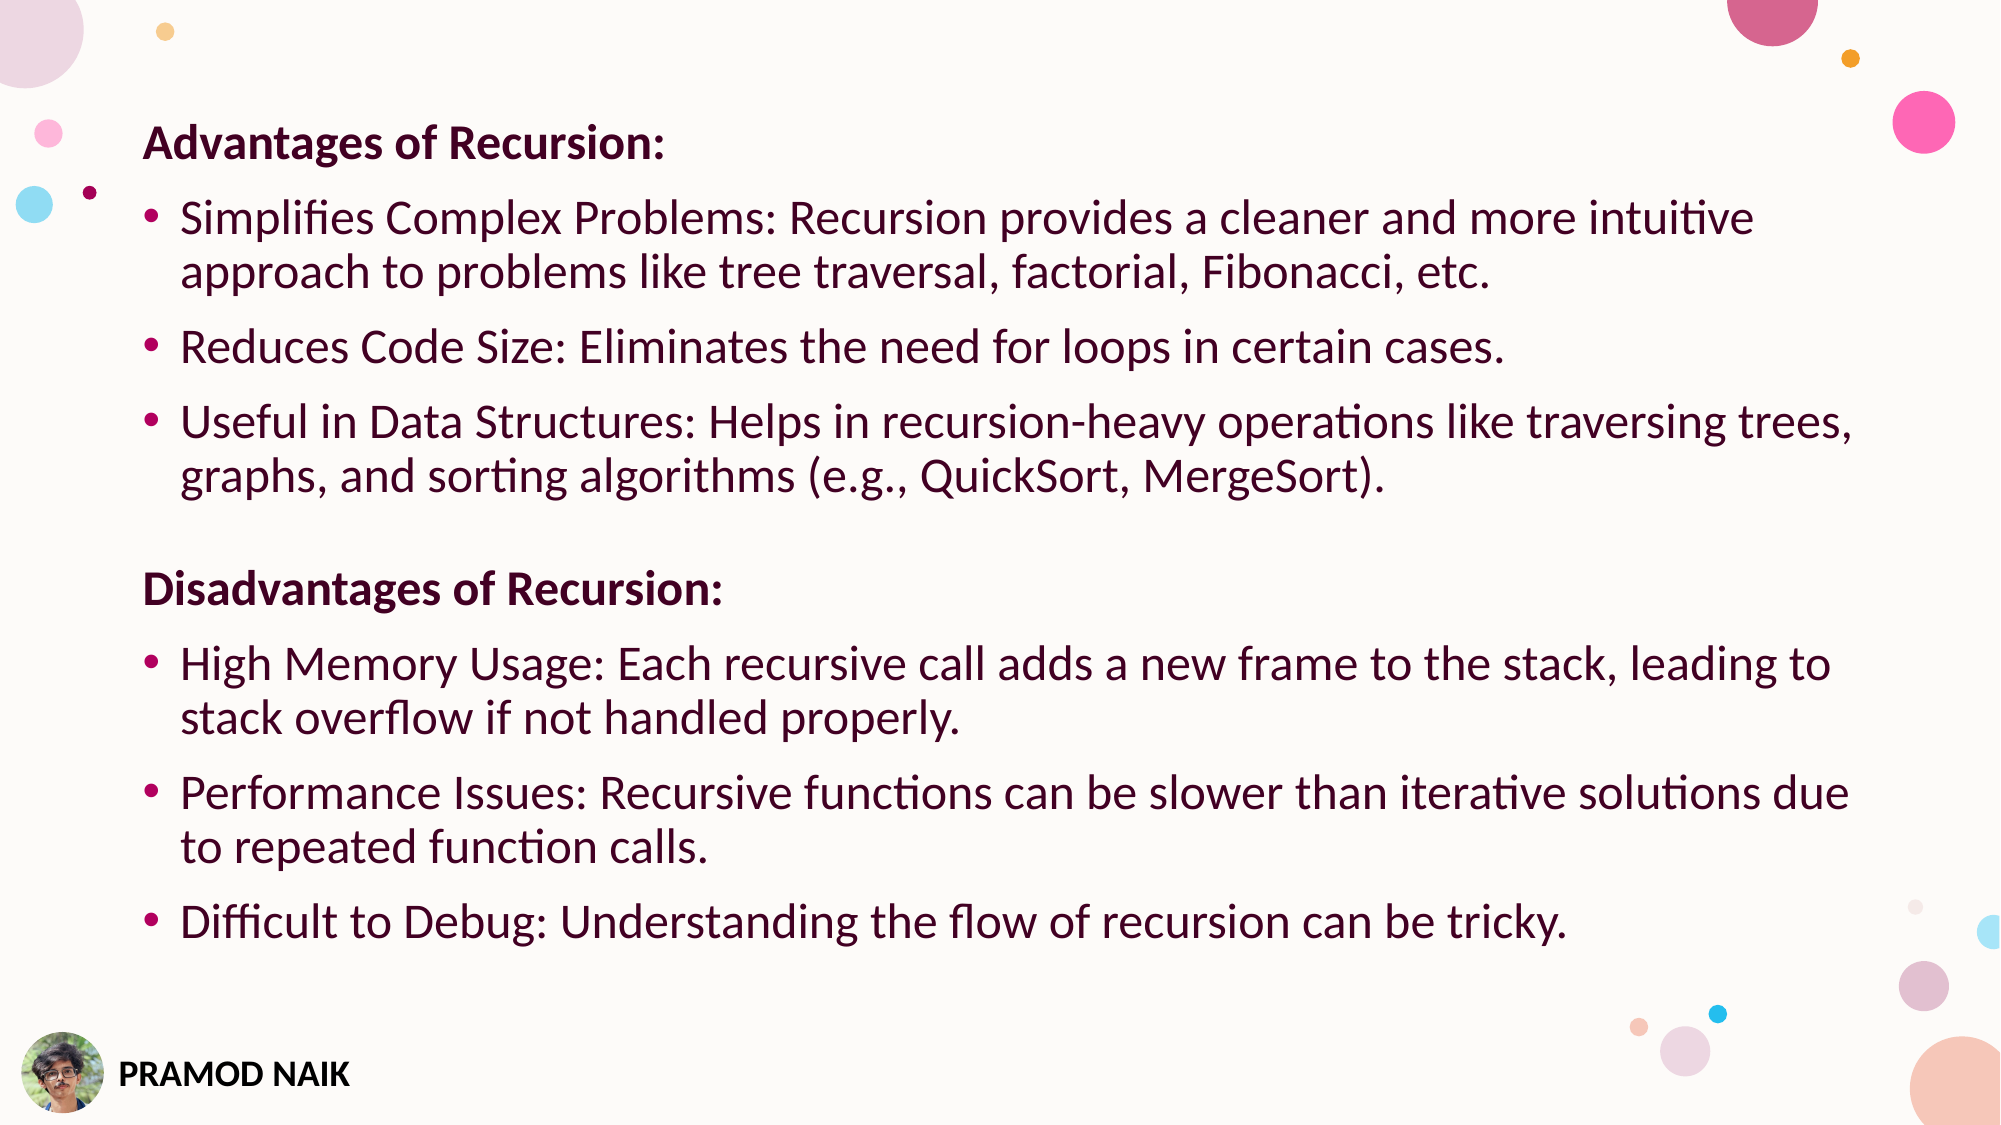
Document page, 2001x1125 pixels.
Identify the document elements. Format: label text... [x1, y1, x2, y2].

list Advantages of Recursion: Simplifies Complex Problems: Recursion provides a cleaner and more intuitive approach to problems like tree traversal, factorial, Fibonacci, etc. Reduces Code Size: Eliminates the need for loops in certain cases. Useful in Data Structures: Helps in recursion-heavy operations like traversing trees, graphs, and sorting algorithms (e.g., QuickSort, MergeSort). Disadvantages of Recursion: High Memory Usage: Each recursive call adds a new frame to the stack, leading to stack overflow if not handled properly. Performance Issues: Recursive functions can be slower than iterative solutions due to repeated function calls. Difficult to Debug: Understanding the flow of recursion can be tricky. [127, 108, 1877, 1014]
picture [21, 1031, 104, 1114]
